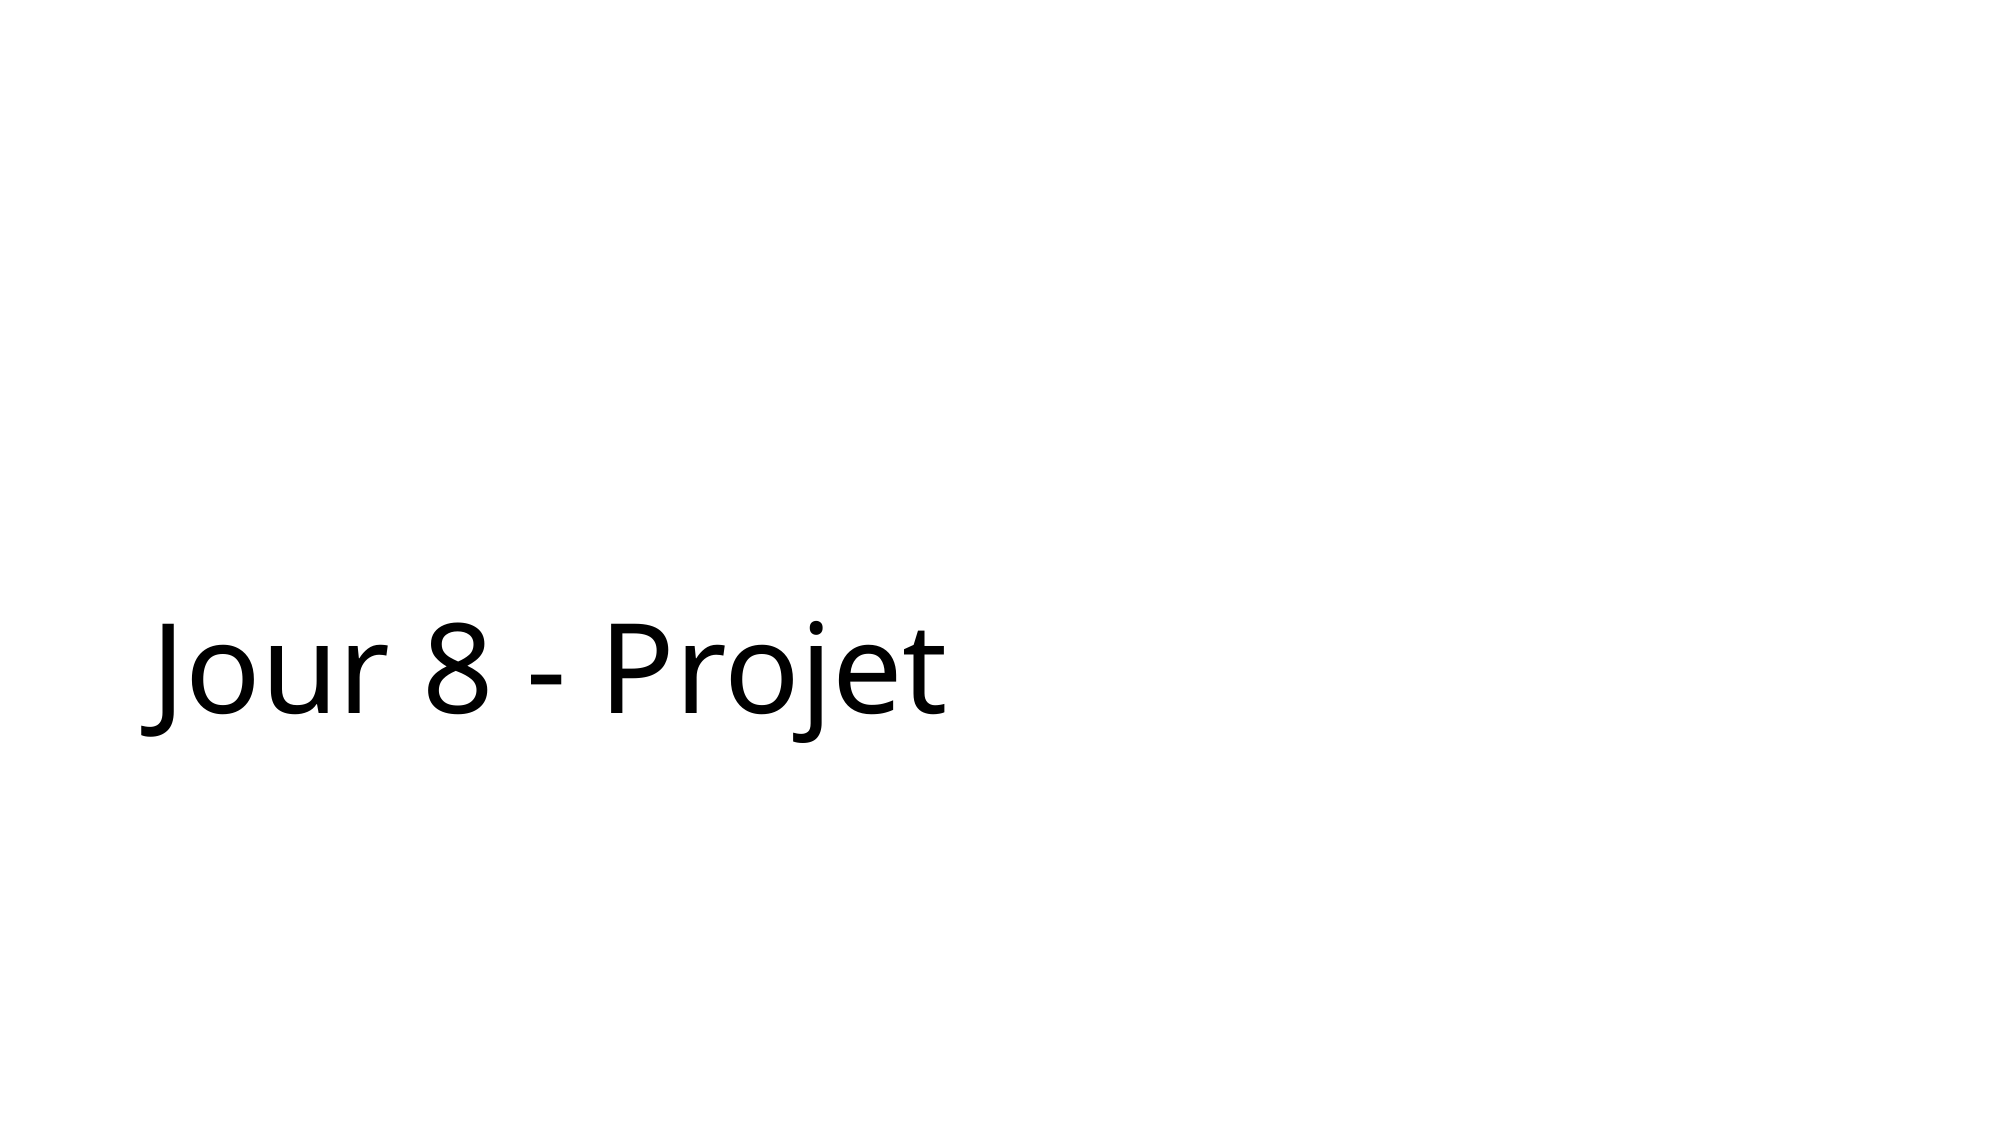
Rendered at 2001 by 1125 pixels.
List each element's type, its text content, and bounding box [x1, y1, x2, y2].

title Jour 8 - Projet [136, 280, 1862, 749]
